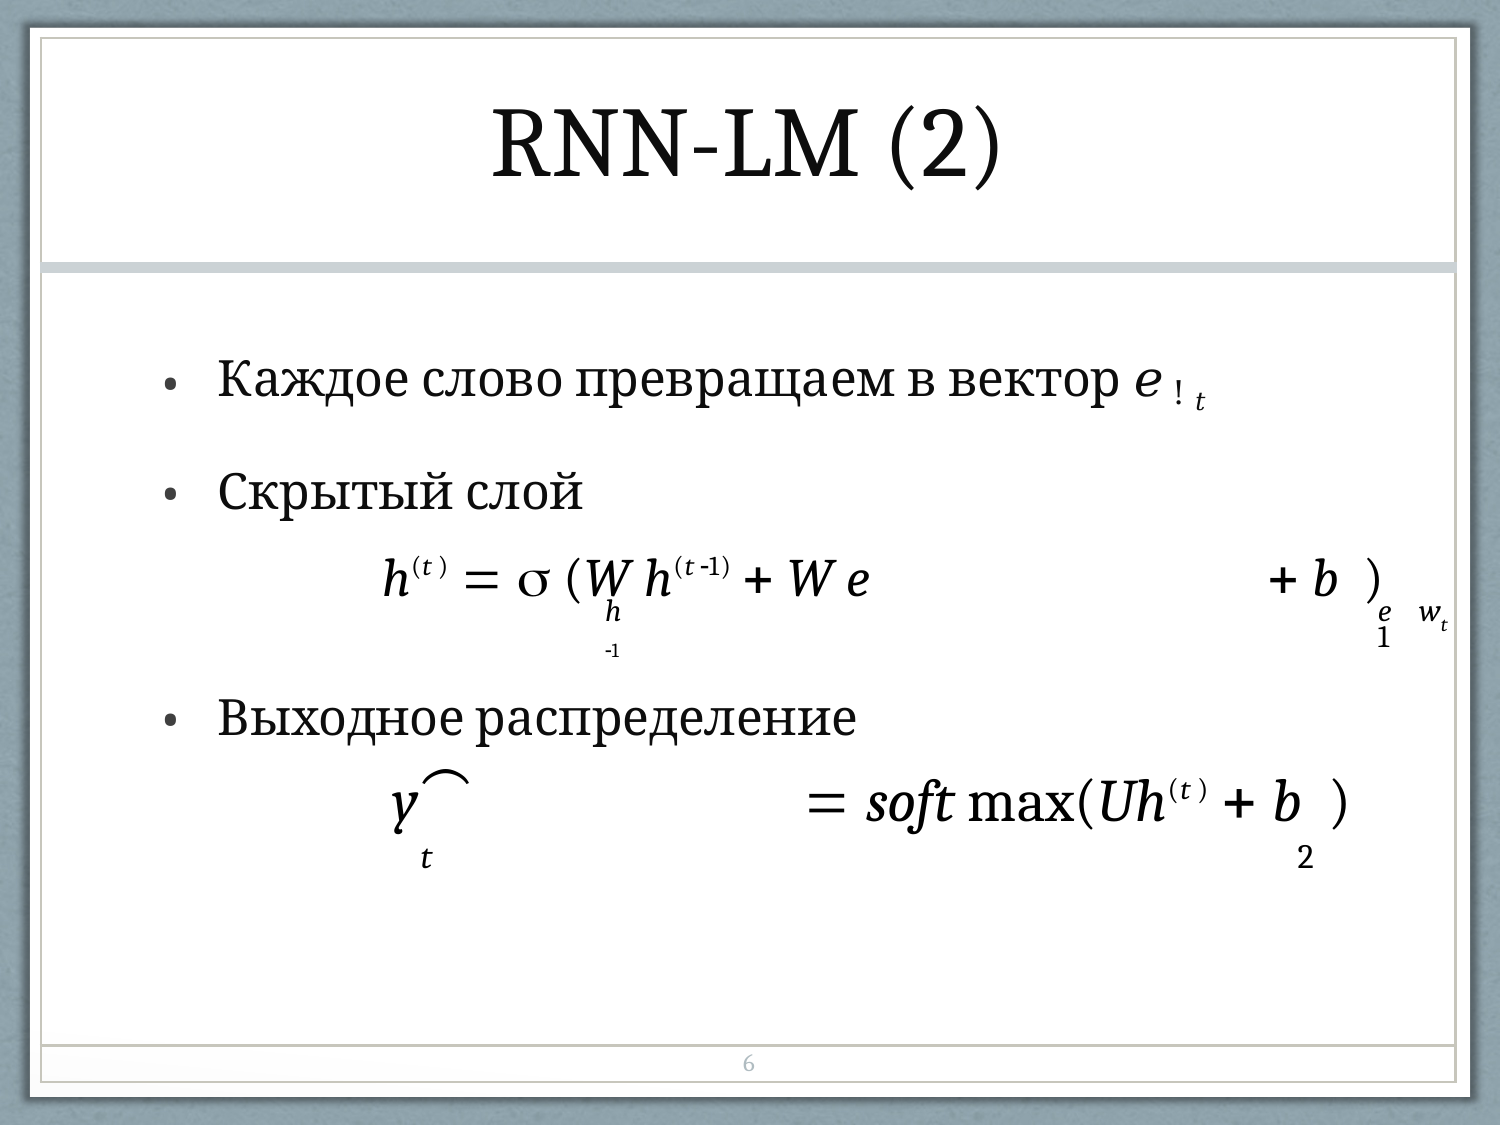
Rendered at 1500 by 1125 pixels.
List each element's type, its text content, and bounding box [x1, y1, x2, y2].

table_header RNN-LM (2) [42, 39, 1454, 262]
table_cell 6 [42, 1047, 1454, 1081]
table_cell Каждое слово превращаем в вектор 𝑒!𝑡 Скрытый слой h(t )   (W h(t 1)  W e  b ) h e wt 1 1 Выходное распределение y⌢  soft max(Uh(t )  b ) t 2 [42, 273, 1454, 1044]
picture [0, 0, 1500, 1125]
